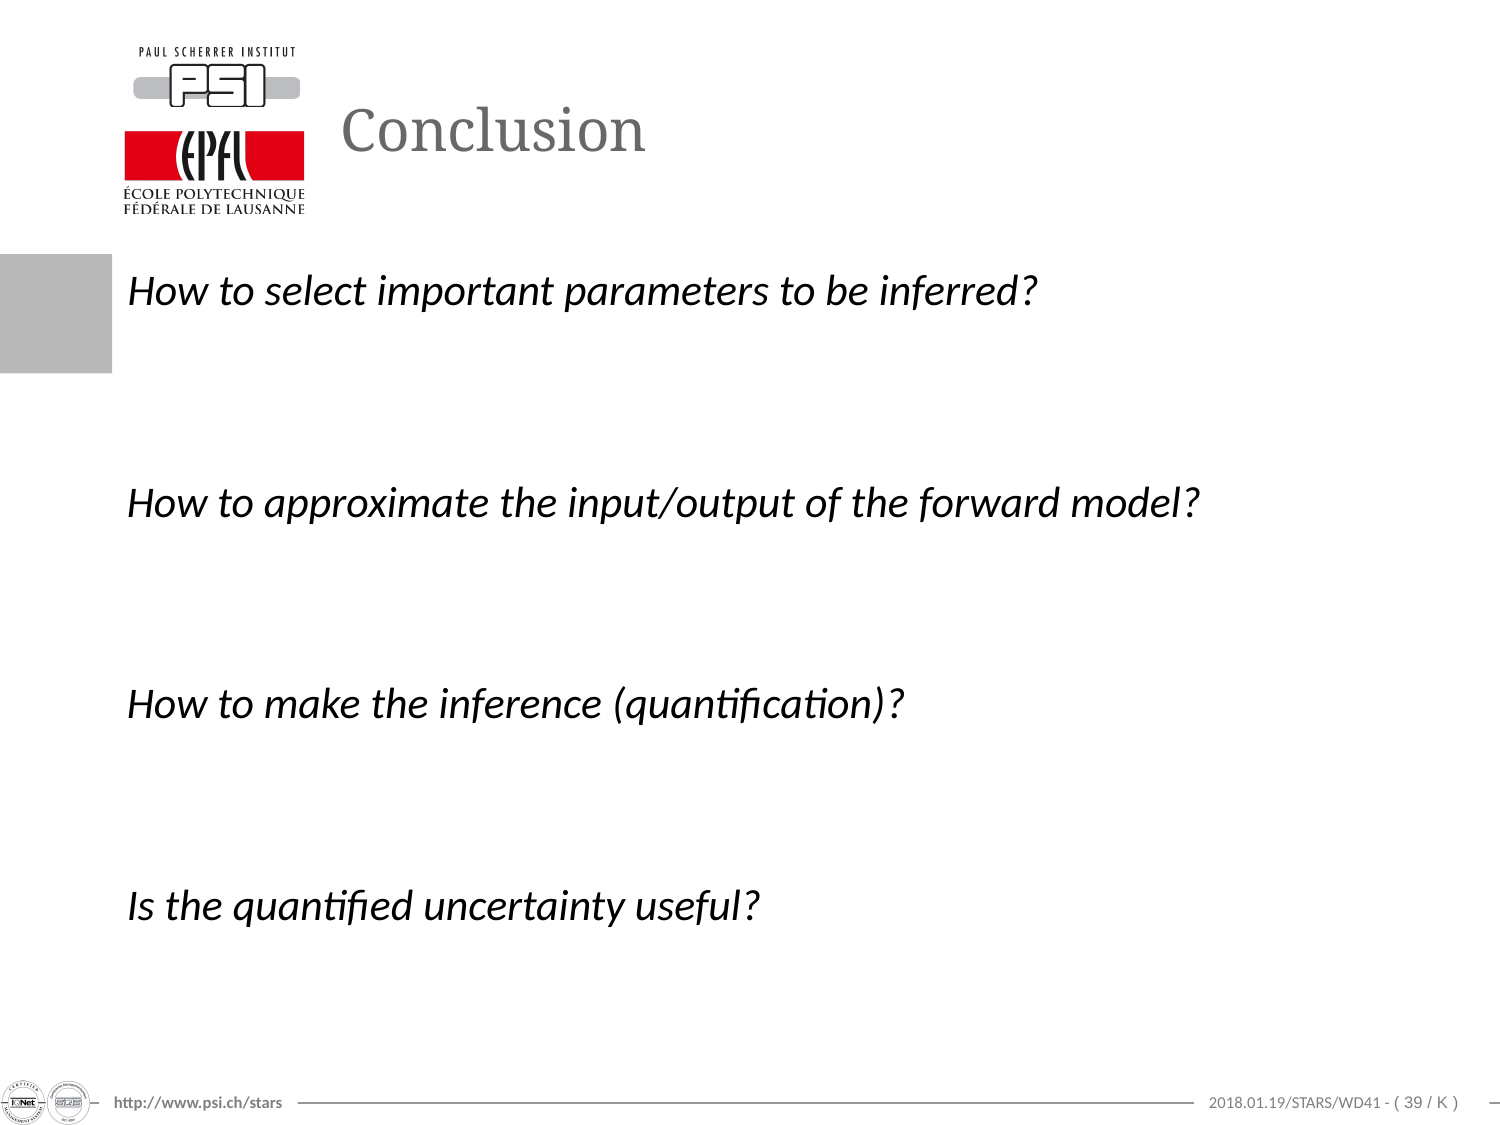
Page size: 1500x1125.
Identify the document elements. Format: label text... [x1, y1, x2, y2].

text_box Is the quantified uncertainty useful? [112, 868, 1447, 937]
title Conclusion [340, 47, 1459, 209]
text_box How to approximate the input/output of the forward model? [112, 466, 1447, 534]
text_box How to make the inference (quantification)? [112, 667, 1449, 735]
picture [0, 1080, 90, 1125]
text_box How to select important parameters to be inferred? [112, 253, 1448, 322]
